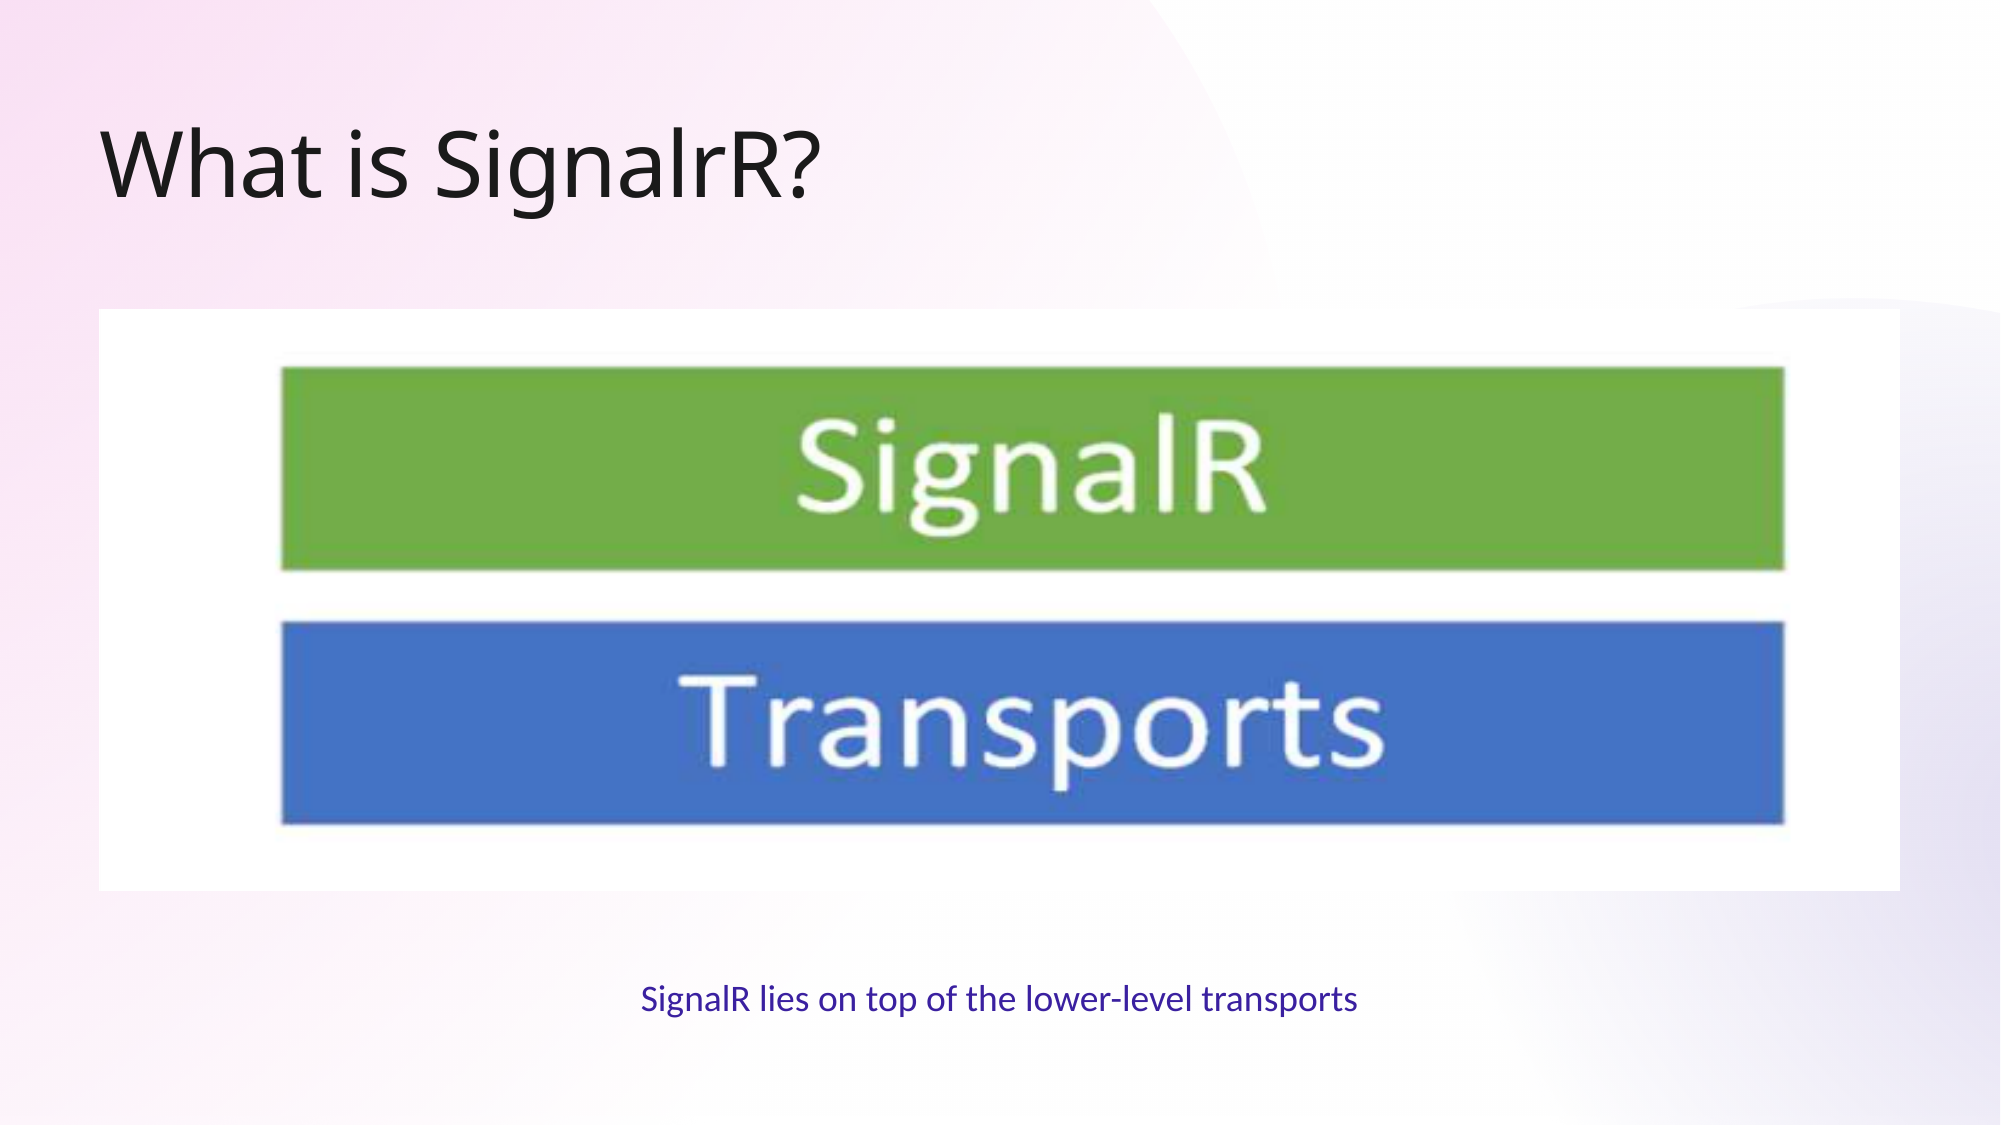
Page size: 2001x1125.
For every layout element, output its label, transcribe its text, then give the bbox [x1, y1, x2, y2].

text_box SignalR lies on top of the lower-level transports [99, 966, 1900, 1027]
picture [0, 0, 2001, 1125]
title What is SignalrR? [99, 99, 1900, 235]
